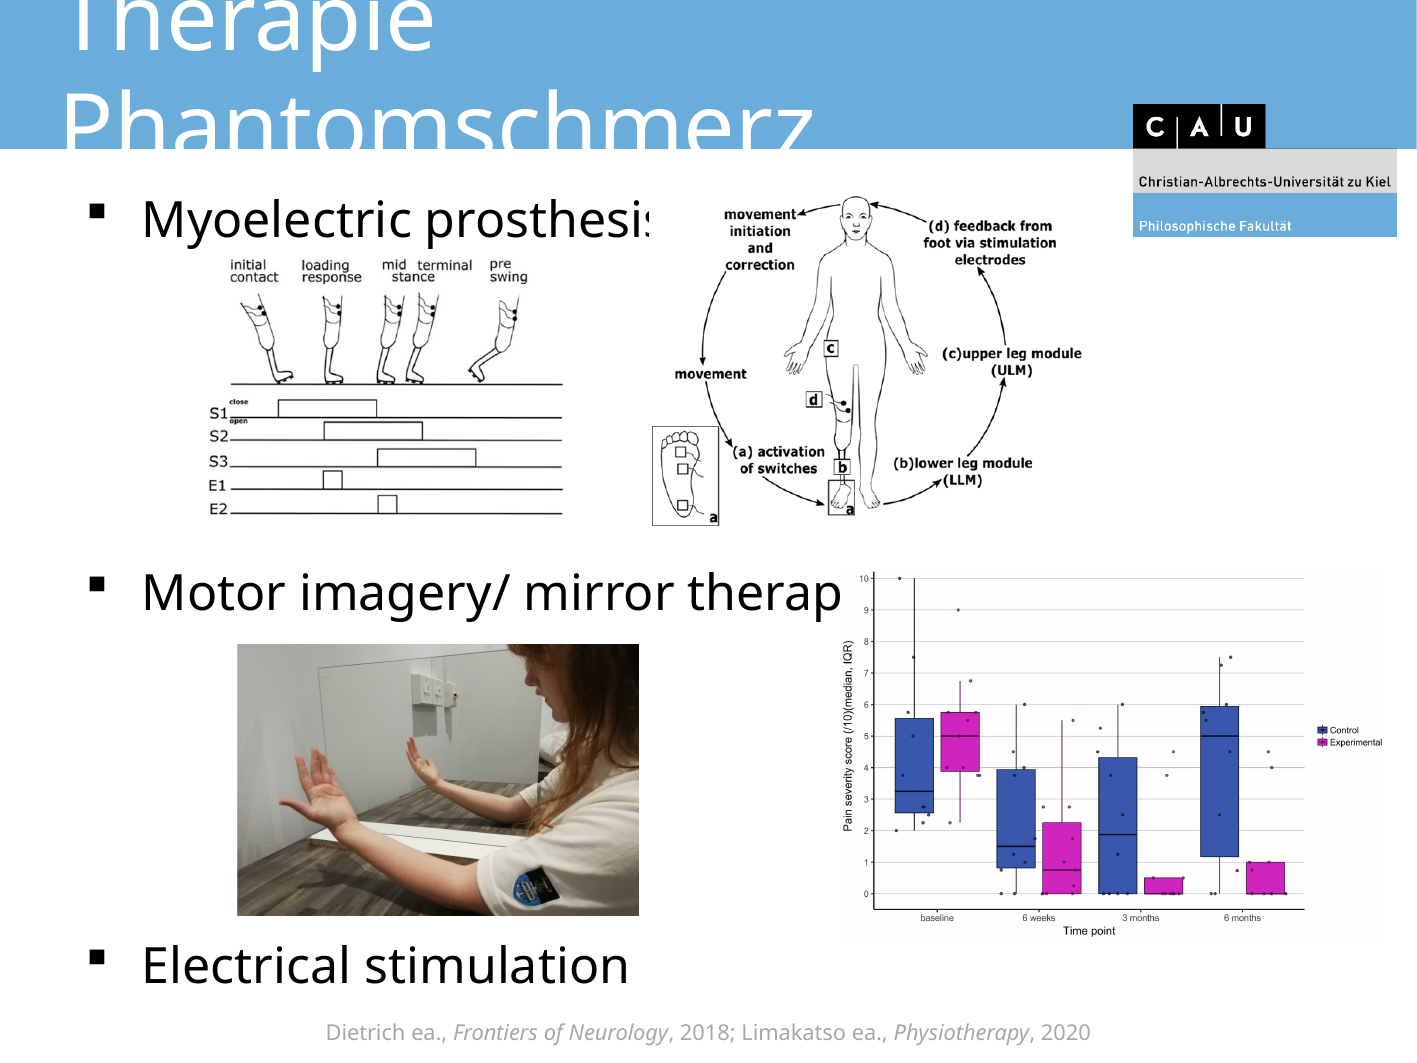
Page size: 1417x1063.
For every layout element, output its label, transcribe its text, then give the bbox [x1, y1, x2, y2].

picture [1133, 104, 1397, 237]
picture [208, 257, 565, 515]
picture [649, 195, 1083, 526]
picture [841, 570, 1383, 939]
list Dietrich ea., Frontiers of Neurology, 2018; Limakatso ea., Physiotherapy, 2020 [70, 1002, 1346, 1062]
picture [236, 644, 640, 916]
list Myoelectric prosthesis Motor imagery/ mirror therapy Electrical stimulation [70, 180, 1346, 1002]
title Therapie Phantomschmerz [0, 0, 1180, 136]
